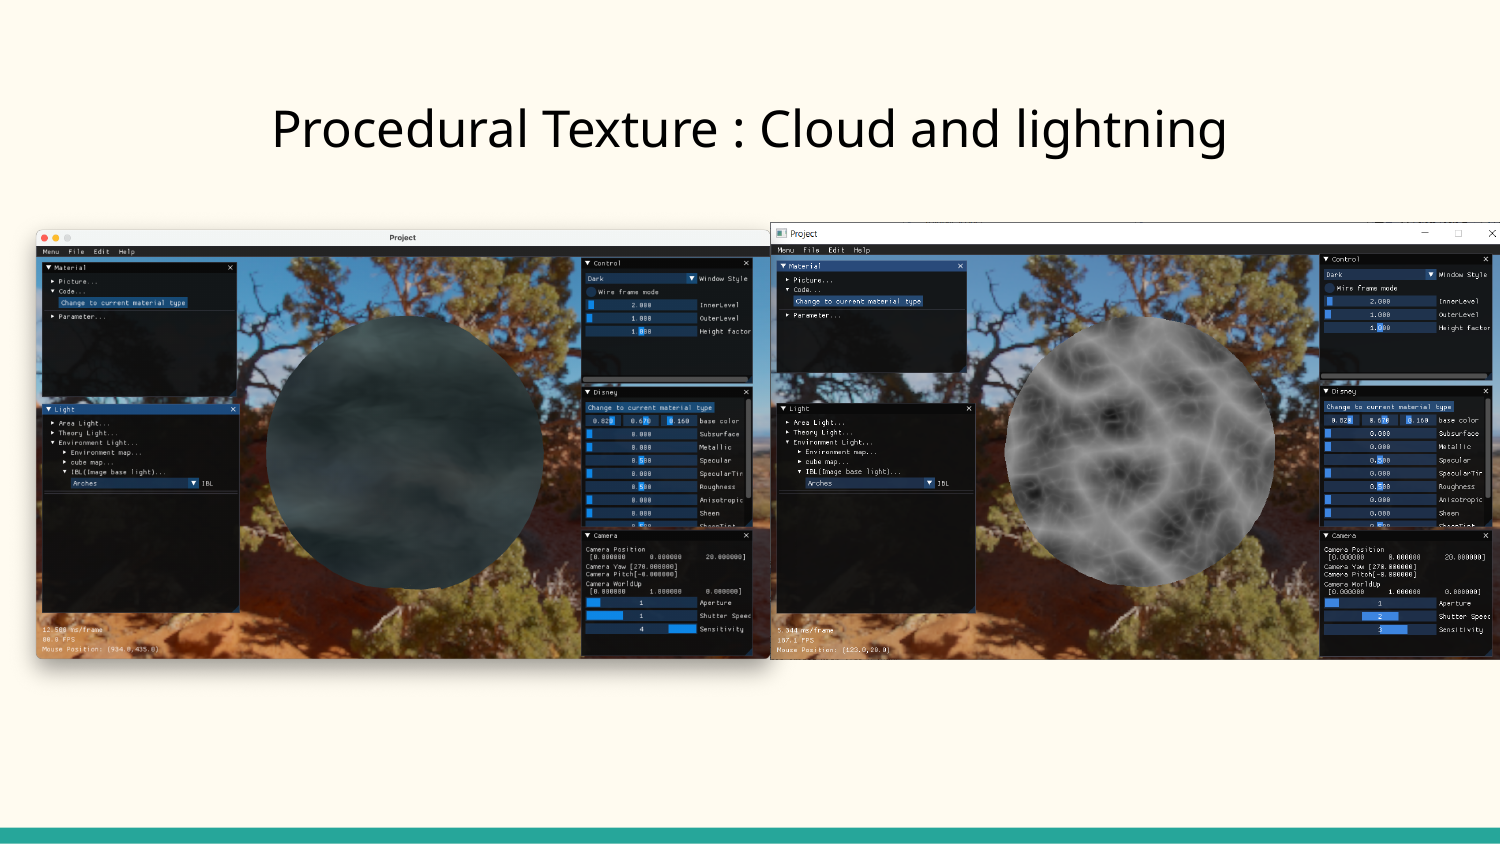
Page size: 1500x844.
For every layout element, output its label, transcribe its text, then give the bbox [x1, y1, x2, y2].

title Procedural Texture : Cloud and lightning [51, 72, 1449, 174]
picture [4, 208, 1500, 702]
